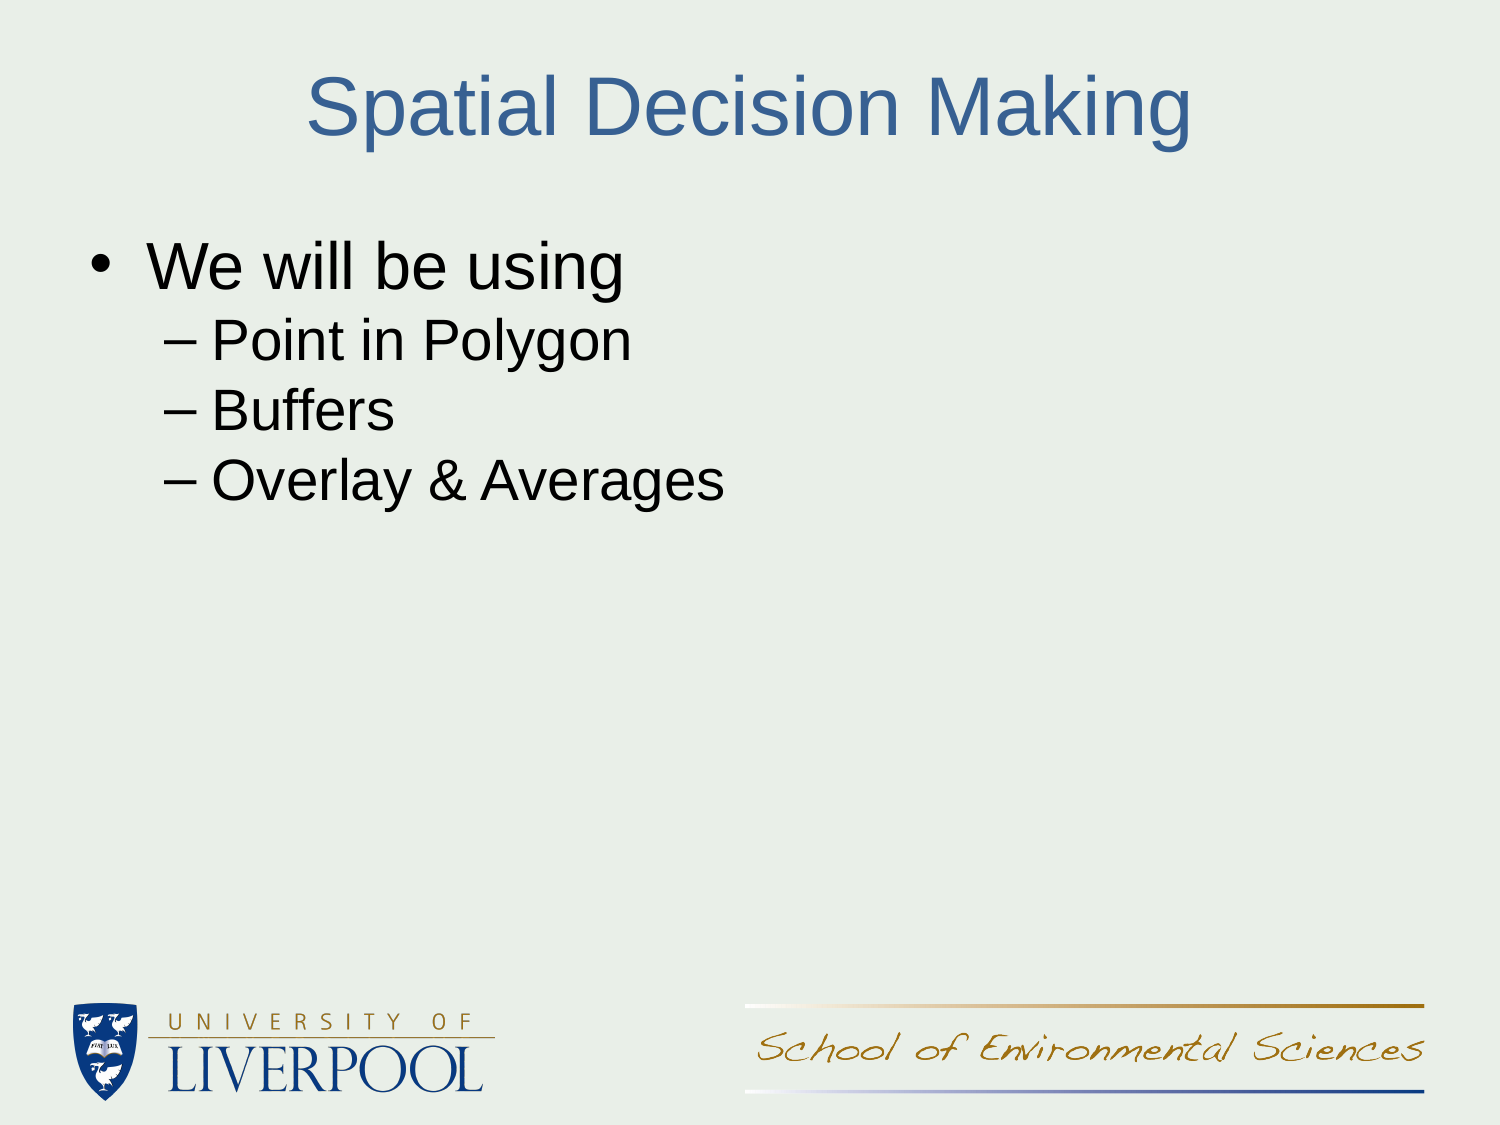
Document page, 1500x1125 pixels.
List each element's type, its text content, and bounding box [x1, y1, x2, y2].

picture [745, 1005, 1425, 1125]
text_box Spatial Decision Making [75, 45, 1425, 215]
picture [73, 1003, 495, 1101]
text_box We will be using Point in Polygon Buffers Overlay & Averages [75, 215, 1425, 1005]
text_box [1055, 1041, 1086, 1103]
